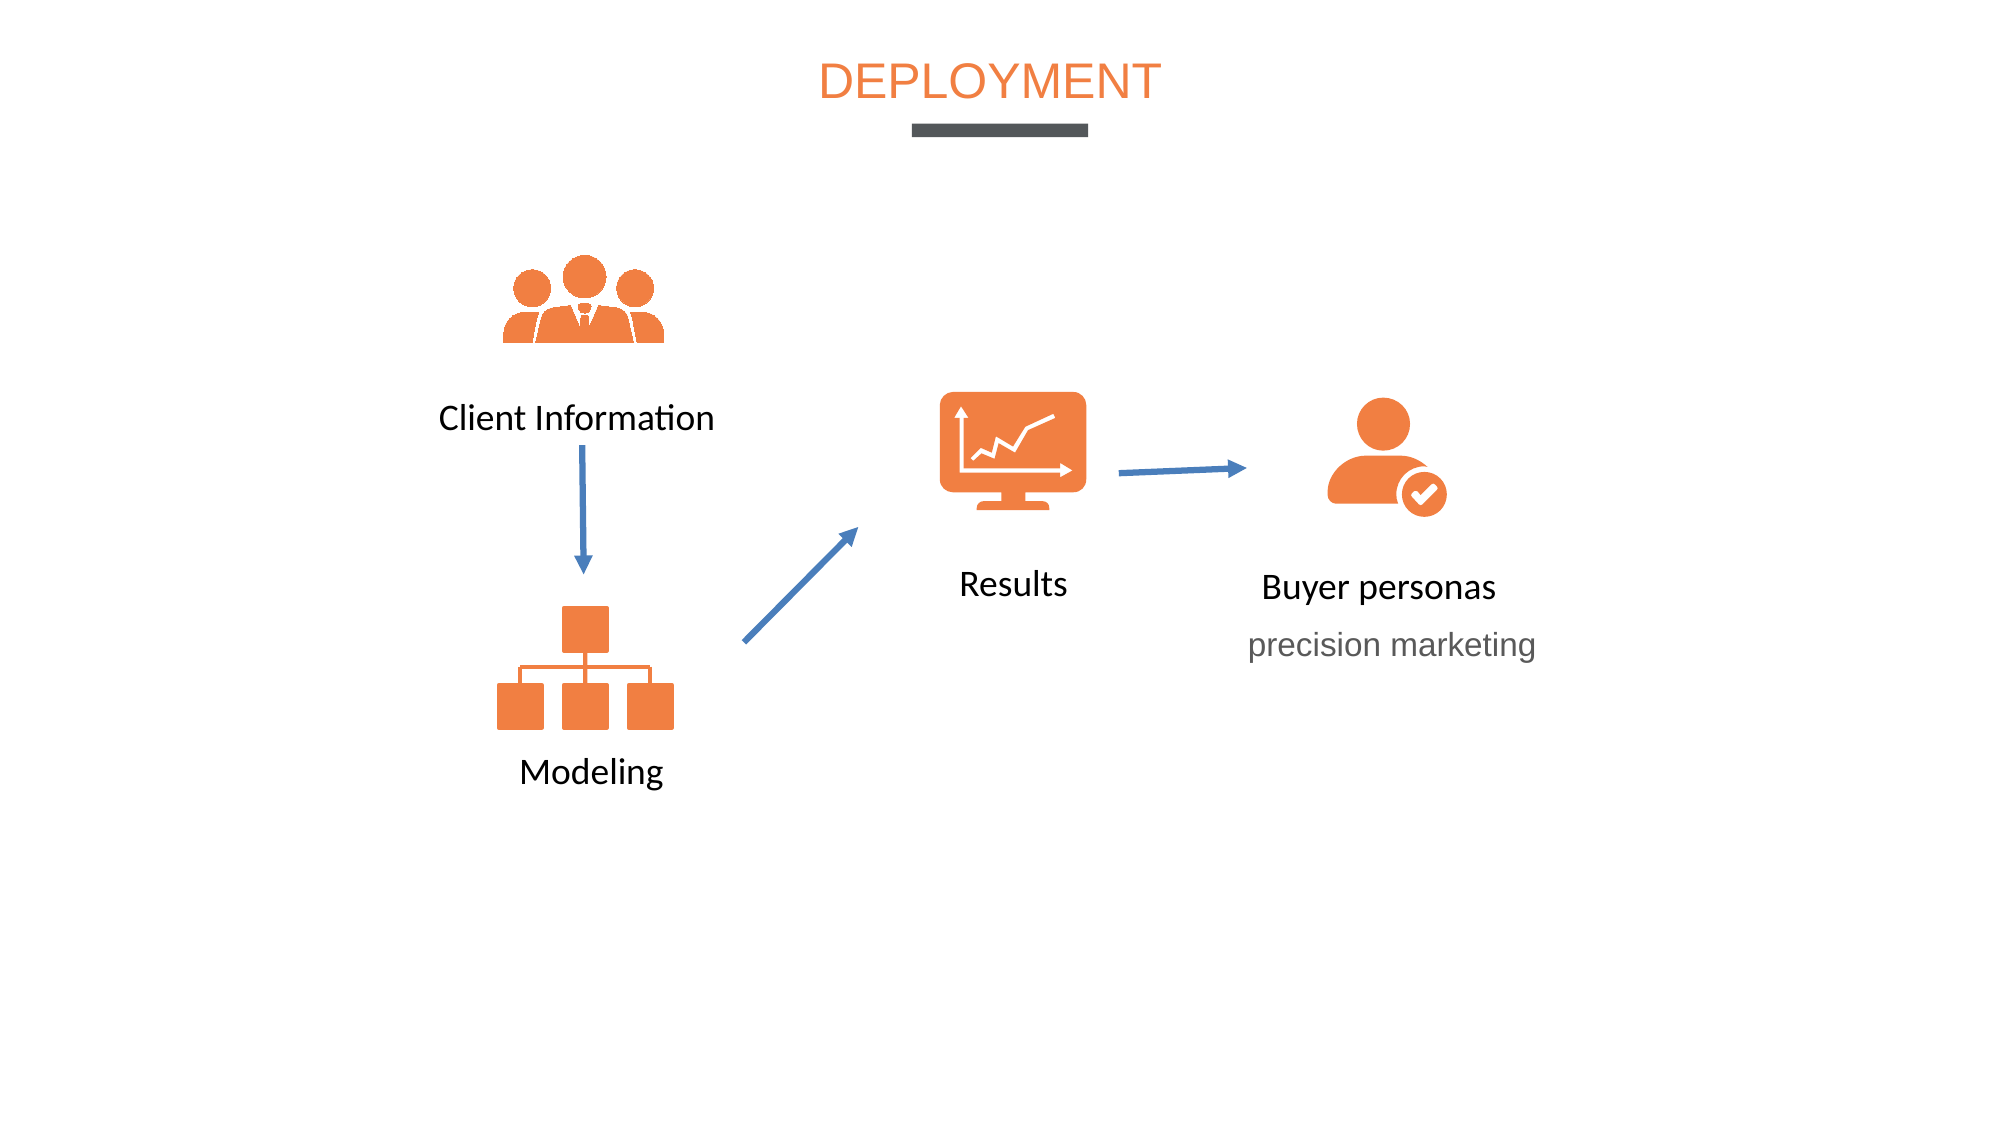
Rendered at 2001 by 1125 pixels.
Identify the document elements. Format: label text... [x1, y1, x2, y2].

text_box Buyer personas [1246, 554, 1528, 615]
text_box [578, 303, 592, 314]
text_box DEPLOYMENT [803, 41, 1177, 117]
text_box precision marketing [1233, 616, 1553, 716]
text_box [563, 255, 607, 298]
text_box Modeling [504, 739, 682, 800]
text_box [1118, 467, 1248, 474]
text_box [1327, 455, 1428, 504]
text_box [910, 121, 1090, 139]
text_box [503, 312, 539, 343]
text_box [513, 269, 551, 307]
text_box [743, 526, 859, 643]
text_box [1356, 397, 1411, 451]
text_box [1401, 471, 1447, 517]
text_box [630, 312, 664, 343]
text_box [939, 391, 1087, 511]
text_box Results [944, 551, 1087, 611]
text_box [616, 269, 654, 307]
text_box [535, 305, 634, 343]
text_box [498, 607, 672, 728]
text_box Client Information [424, 385, 741, 445]
